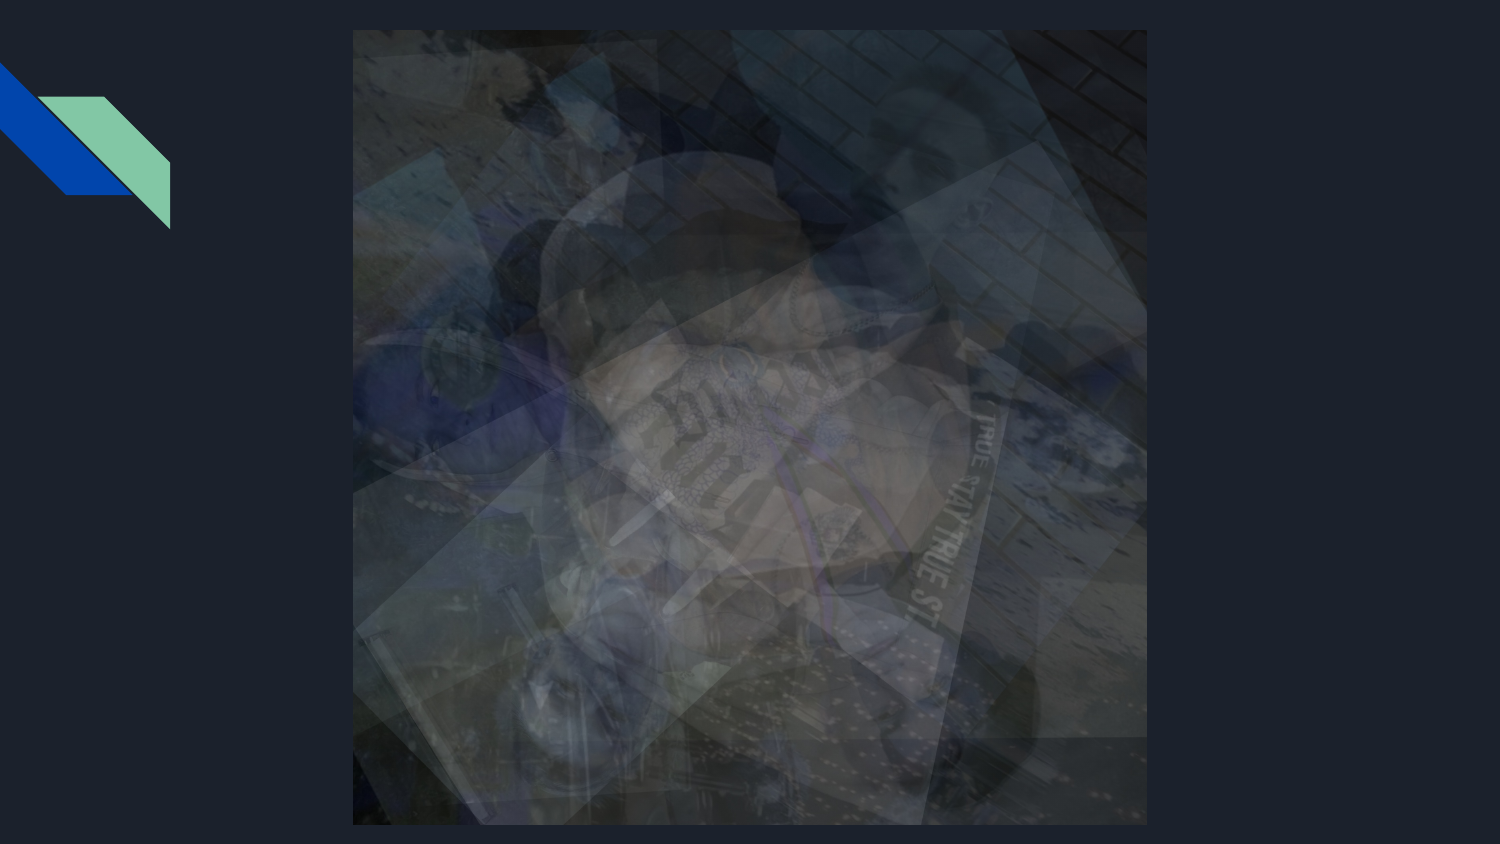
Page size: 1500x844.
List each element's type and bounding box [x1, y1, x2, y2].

picture [352, 30, 1148, 825]
